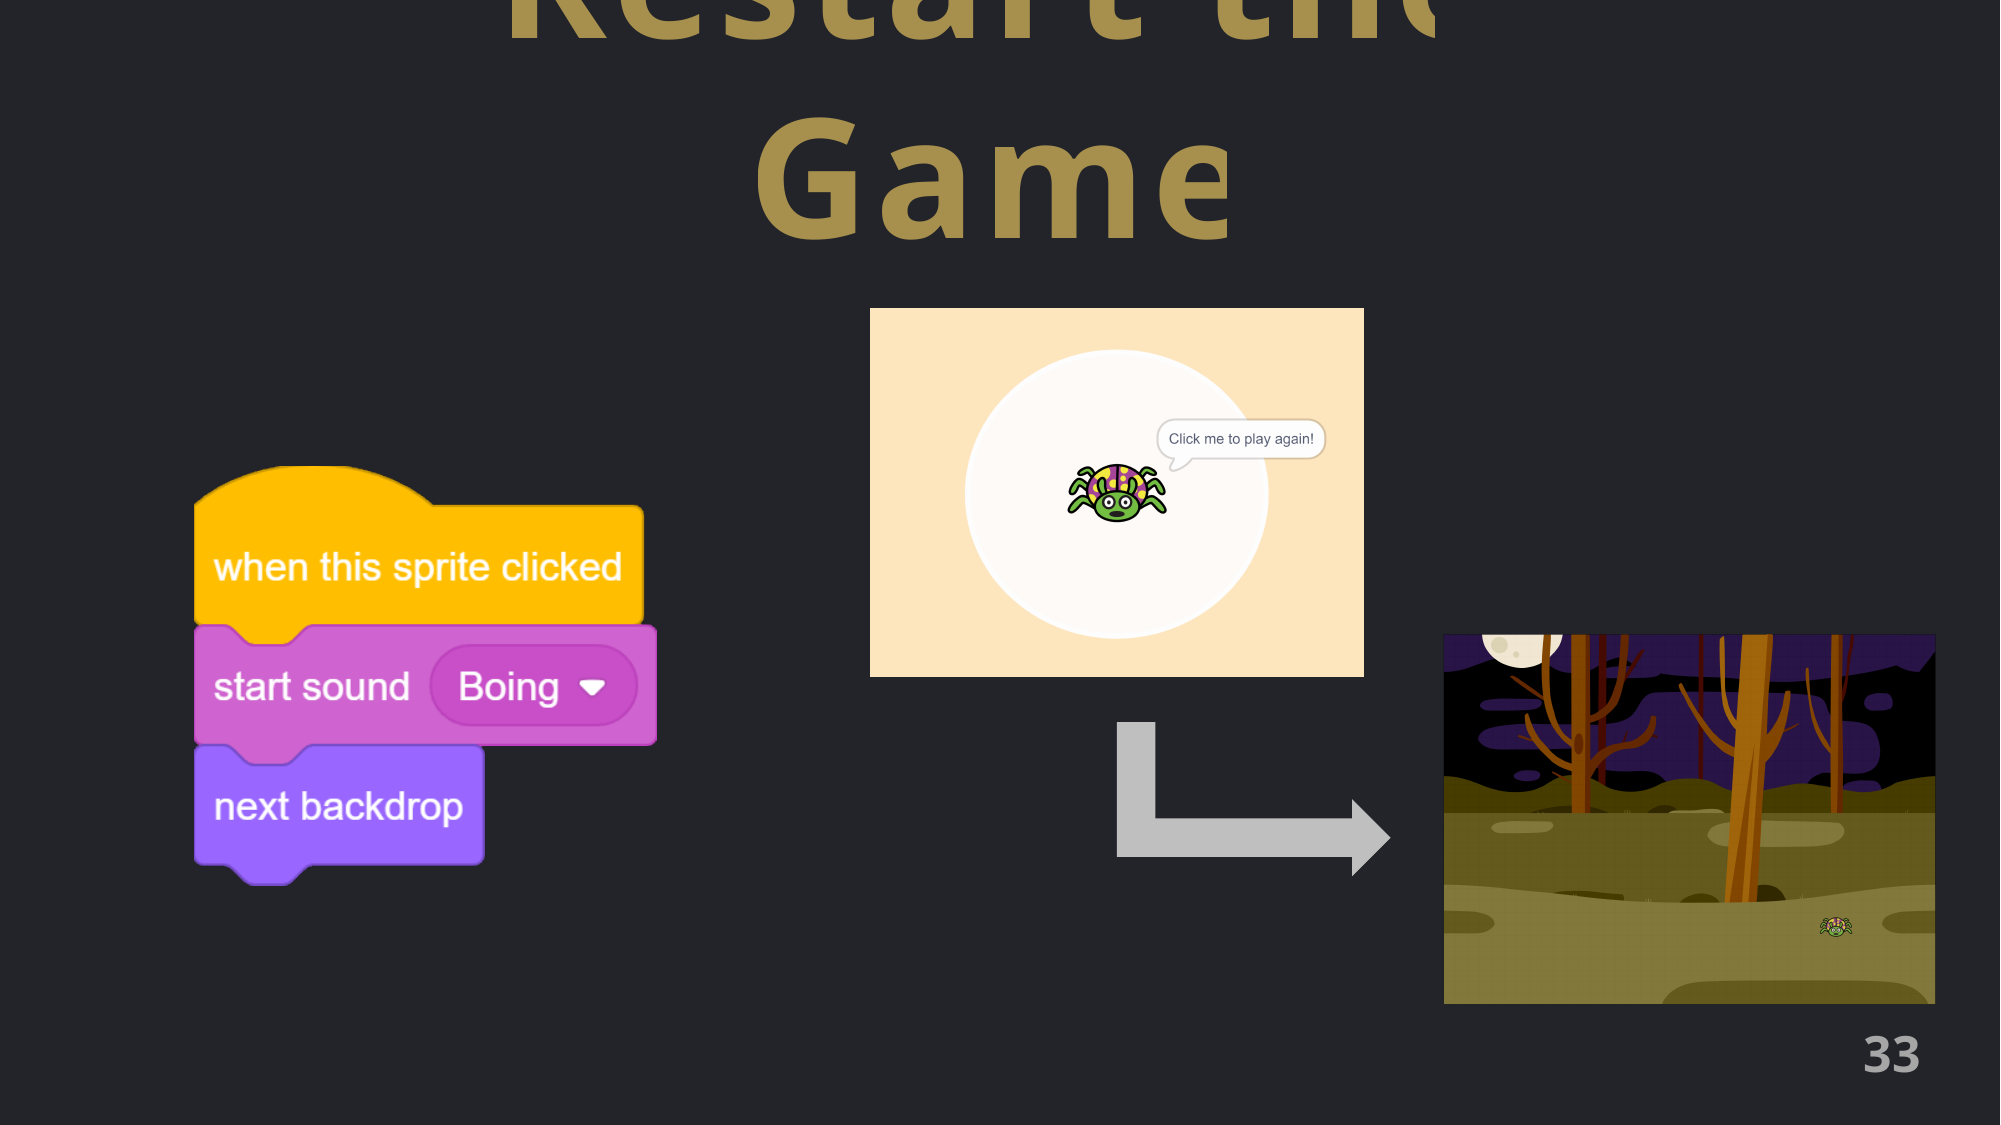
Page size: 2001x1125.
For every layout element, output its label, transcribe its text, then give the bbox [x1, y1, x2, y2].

picture [870, 308, 1364, 677]
slide_number 33 [1485, 1026, 1936, 1087]
picture [194, 466, 657, 886]
text_box [1115, 721, 1393, 879]
text_box Restart the Game [364, 23, 1636, 287]
picture [1443, 633, 1936, 1005]
text_box [0, 0, 2000, 1125]
